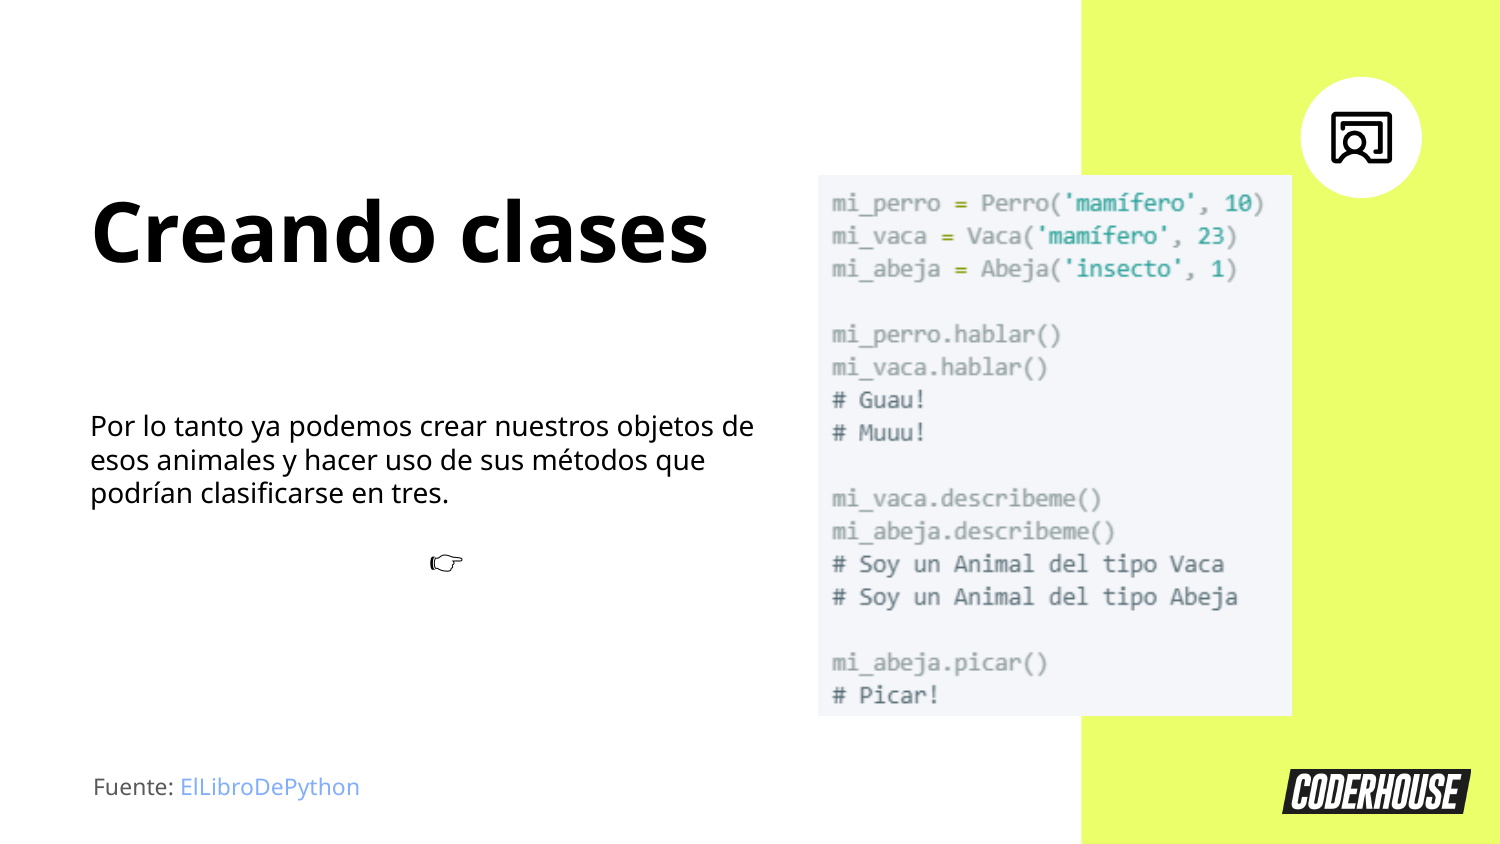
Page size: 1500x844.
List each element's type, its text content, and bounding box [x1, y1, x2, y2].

text_box Creando clases [75, 175, 816, 296]
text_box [1300, 76, 1423, 199]
text_box Por lo tanto ya podemos crear nuestros objetos de esos animales y hacer uso de sus métodos que podrían clasificarse en tres. 👉 [75, 393, 812, 592]
picture [0, 0, 1293, 844]
text_box Fuente: ElLibroDePython [78, 753, 571, 819]
picture [1281, 769, 1471, 814]
